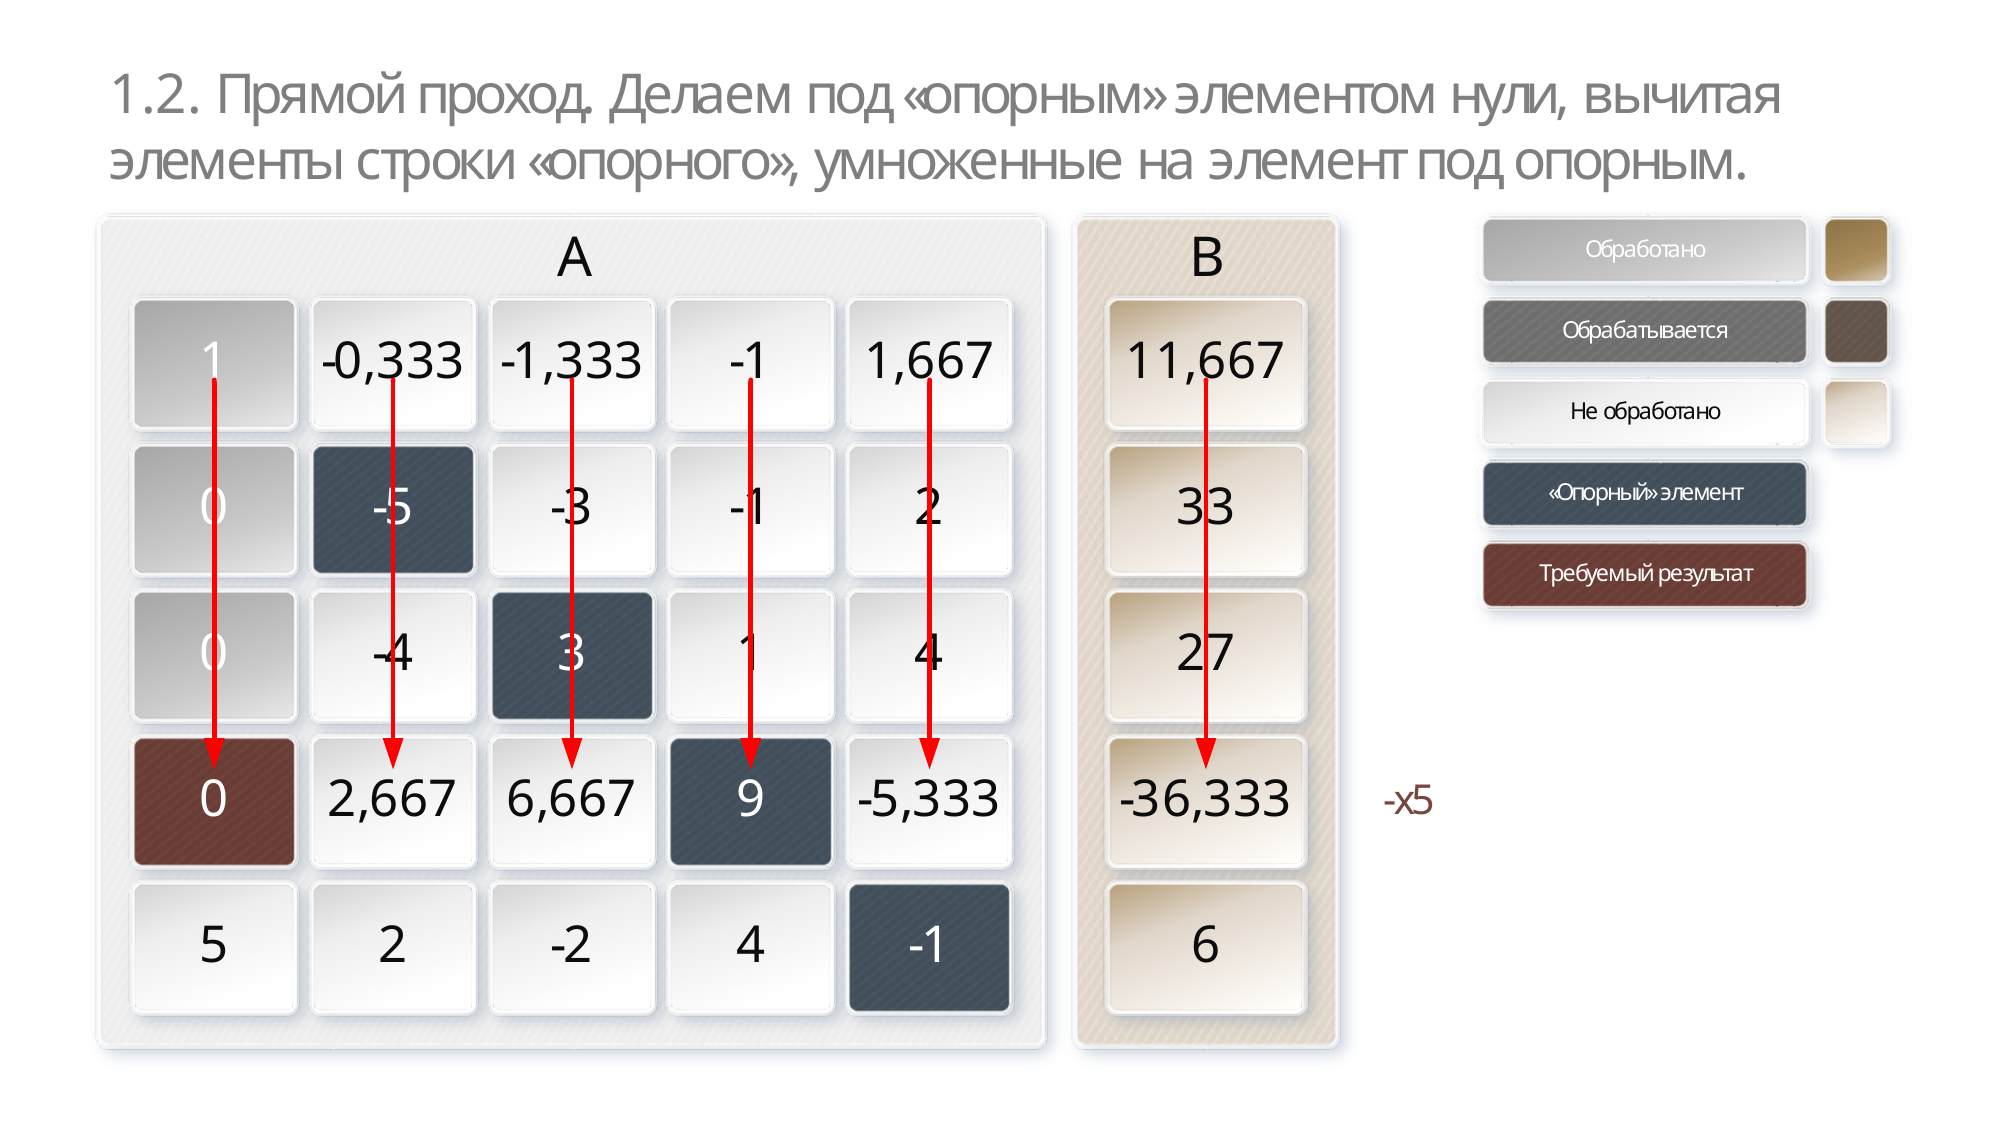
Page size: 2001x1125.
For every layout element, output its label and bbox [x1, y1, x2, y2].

picture [79, 47, 1921, 1078]
